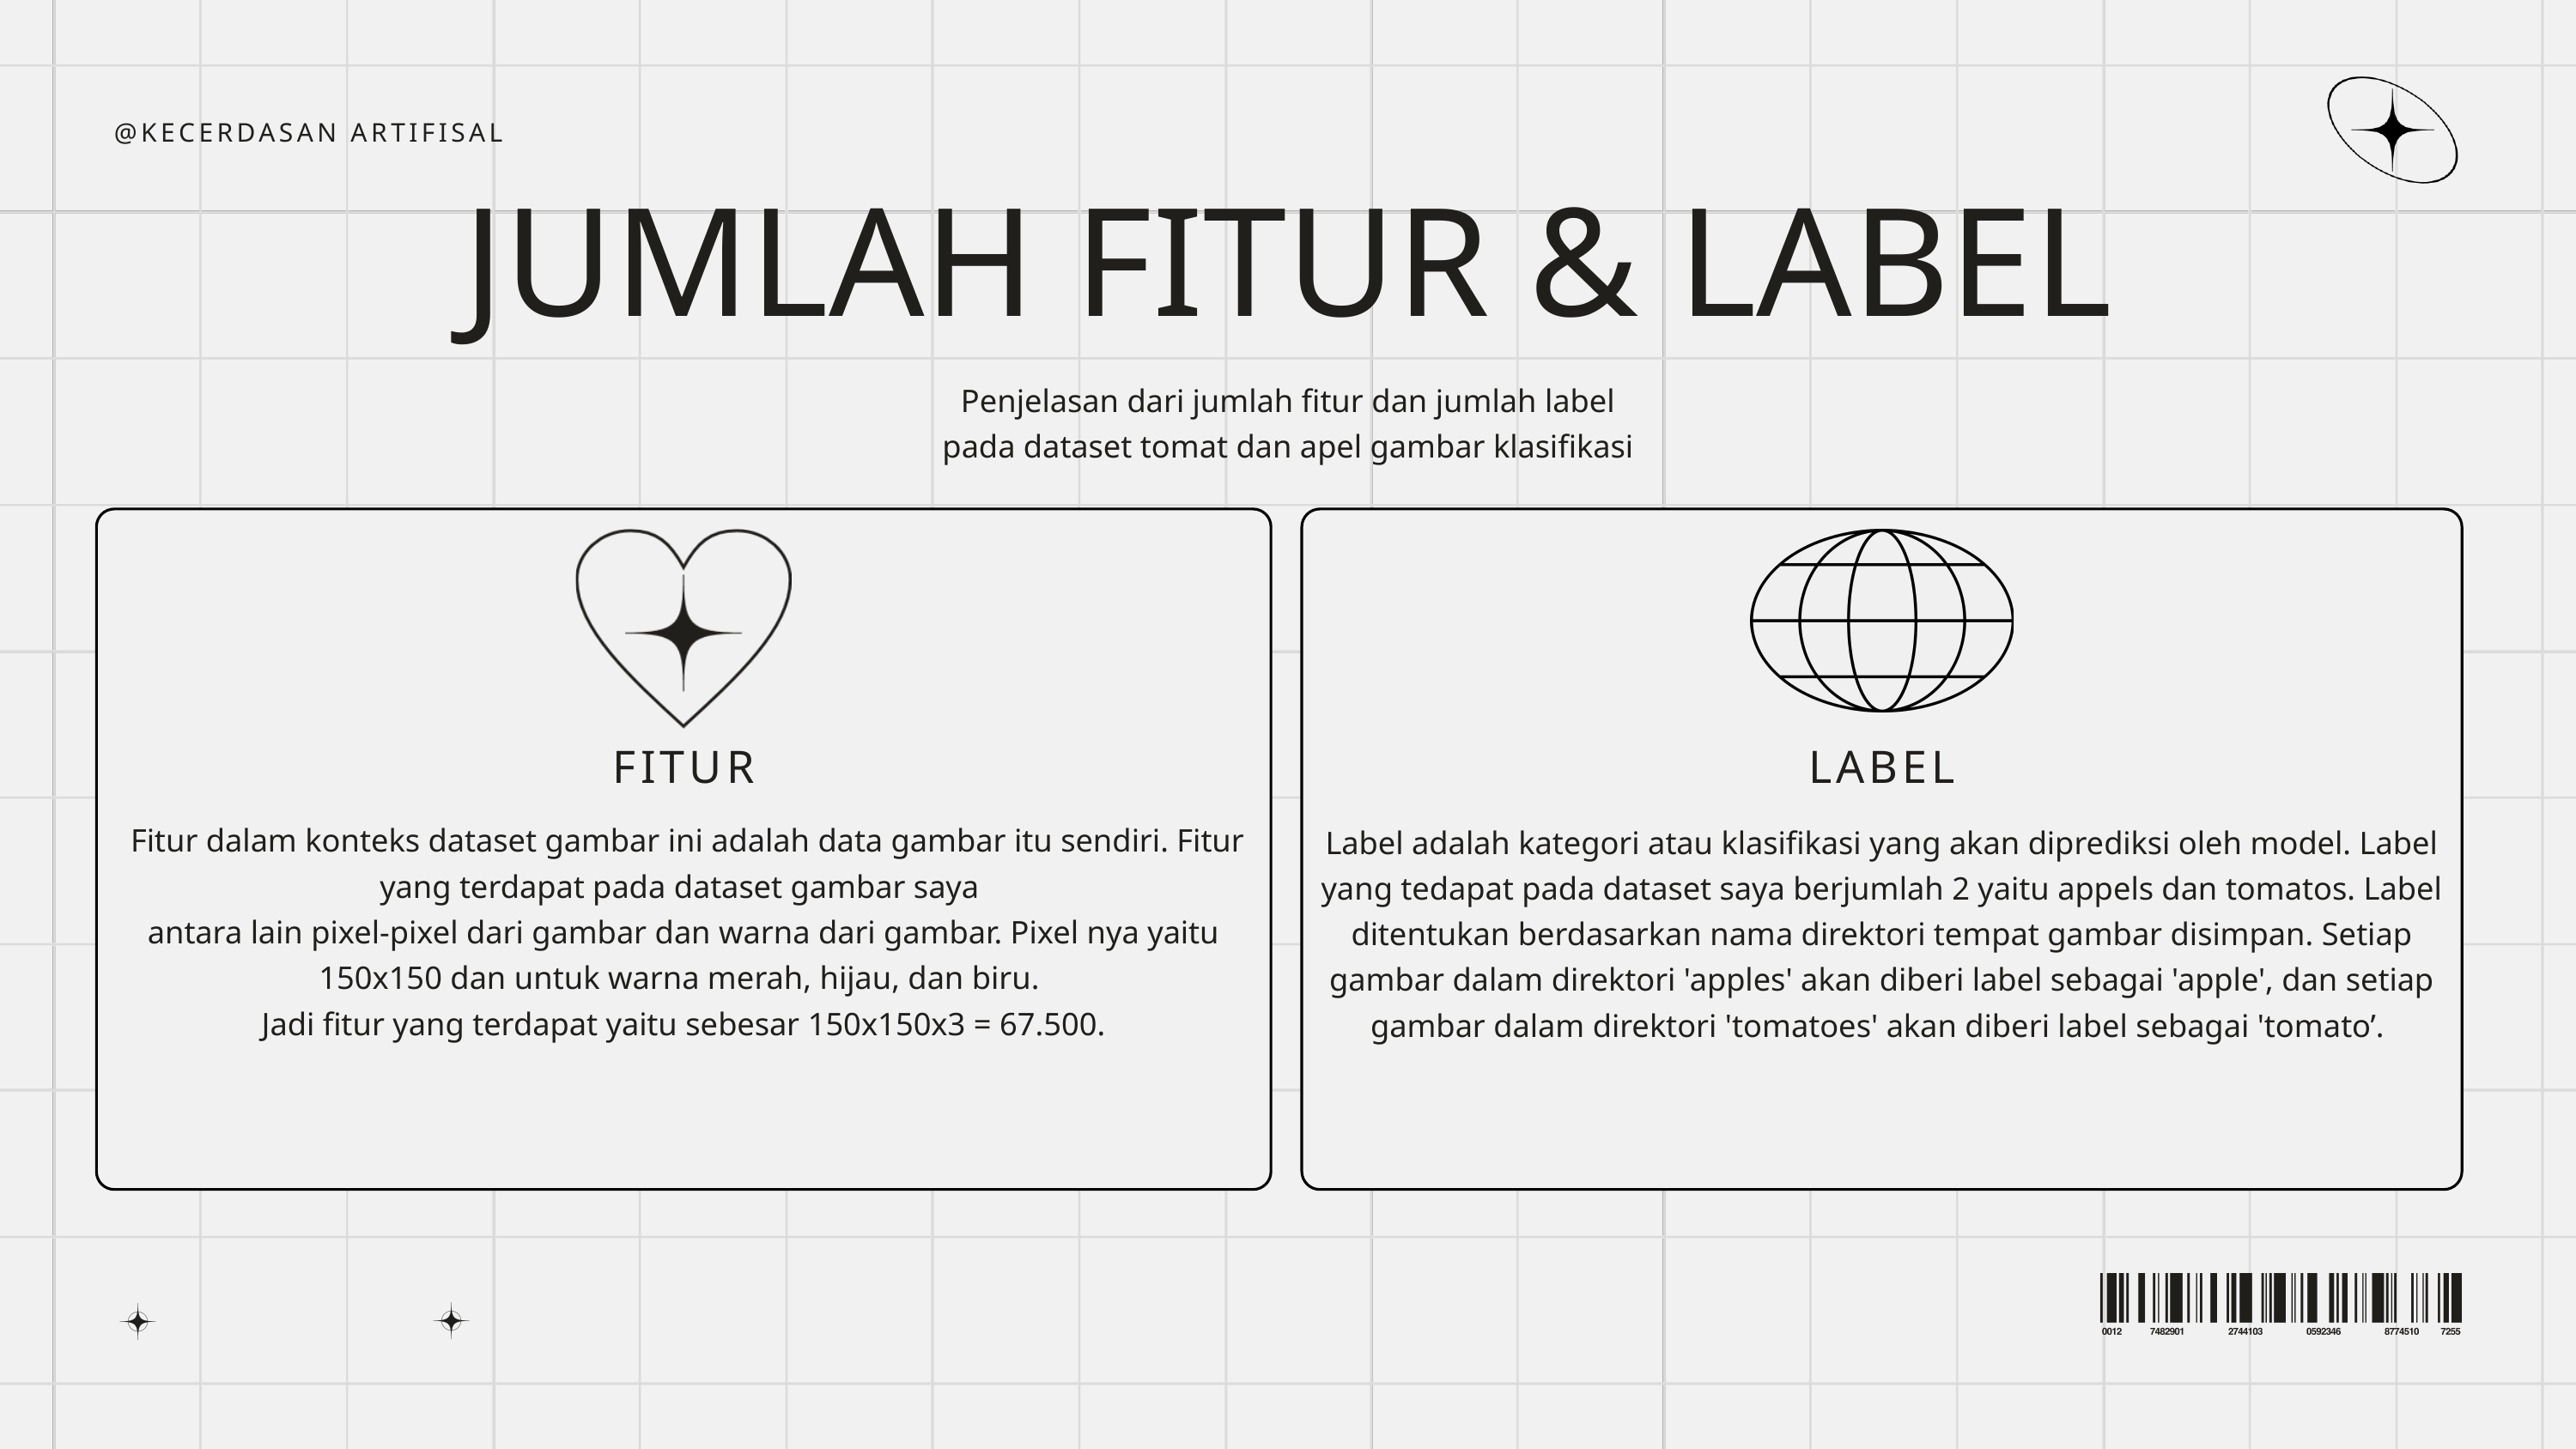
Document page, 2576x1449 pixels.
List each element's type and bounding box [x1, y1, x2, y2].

text_box [1301, 508, 2463, 1190]
text_box [96, 508, 1272, 1190]
text_box [119, 1302, 470, 1340]
text_box [0, 0, 2576, 1449]
